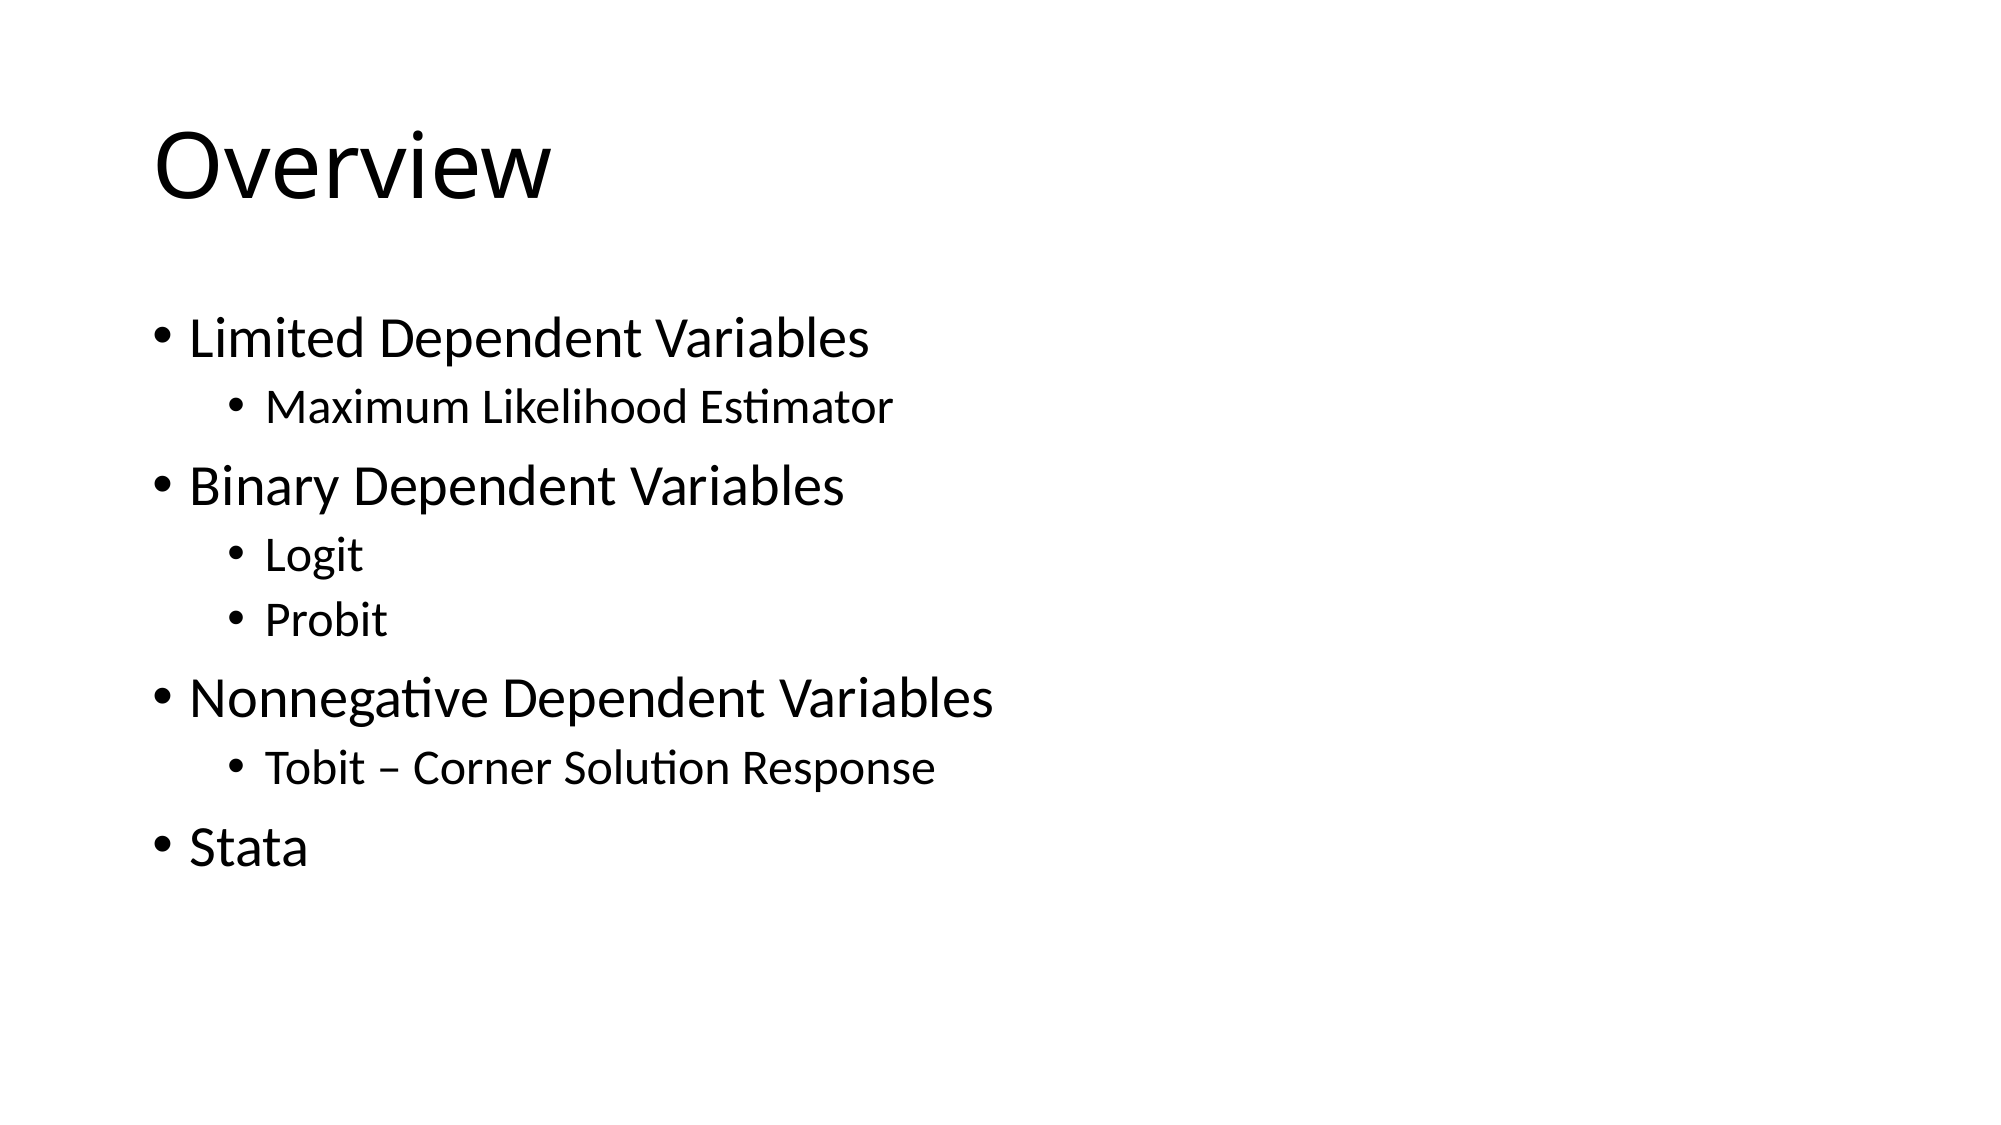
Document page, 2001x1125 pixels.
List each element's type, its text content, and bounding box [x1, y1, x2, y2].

title Overview [137, 59, 1863, 278]
list Limited Dependent Variables Maximum Likelihood Estimator Binary Dependent Variables Logit Probit Nonnegative Dependent Variables Tobit – Corner Solution Response Stata [137, 299, 1863, 1014]
